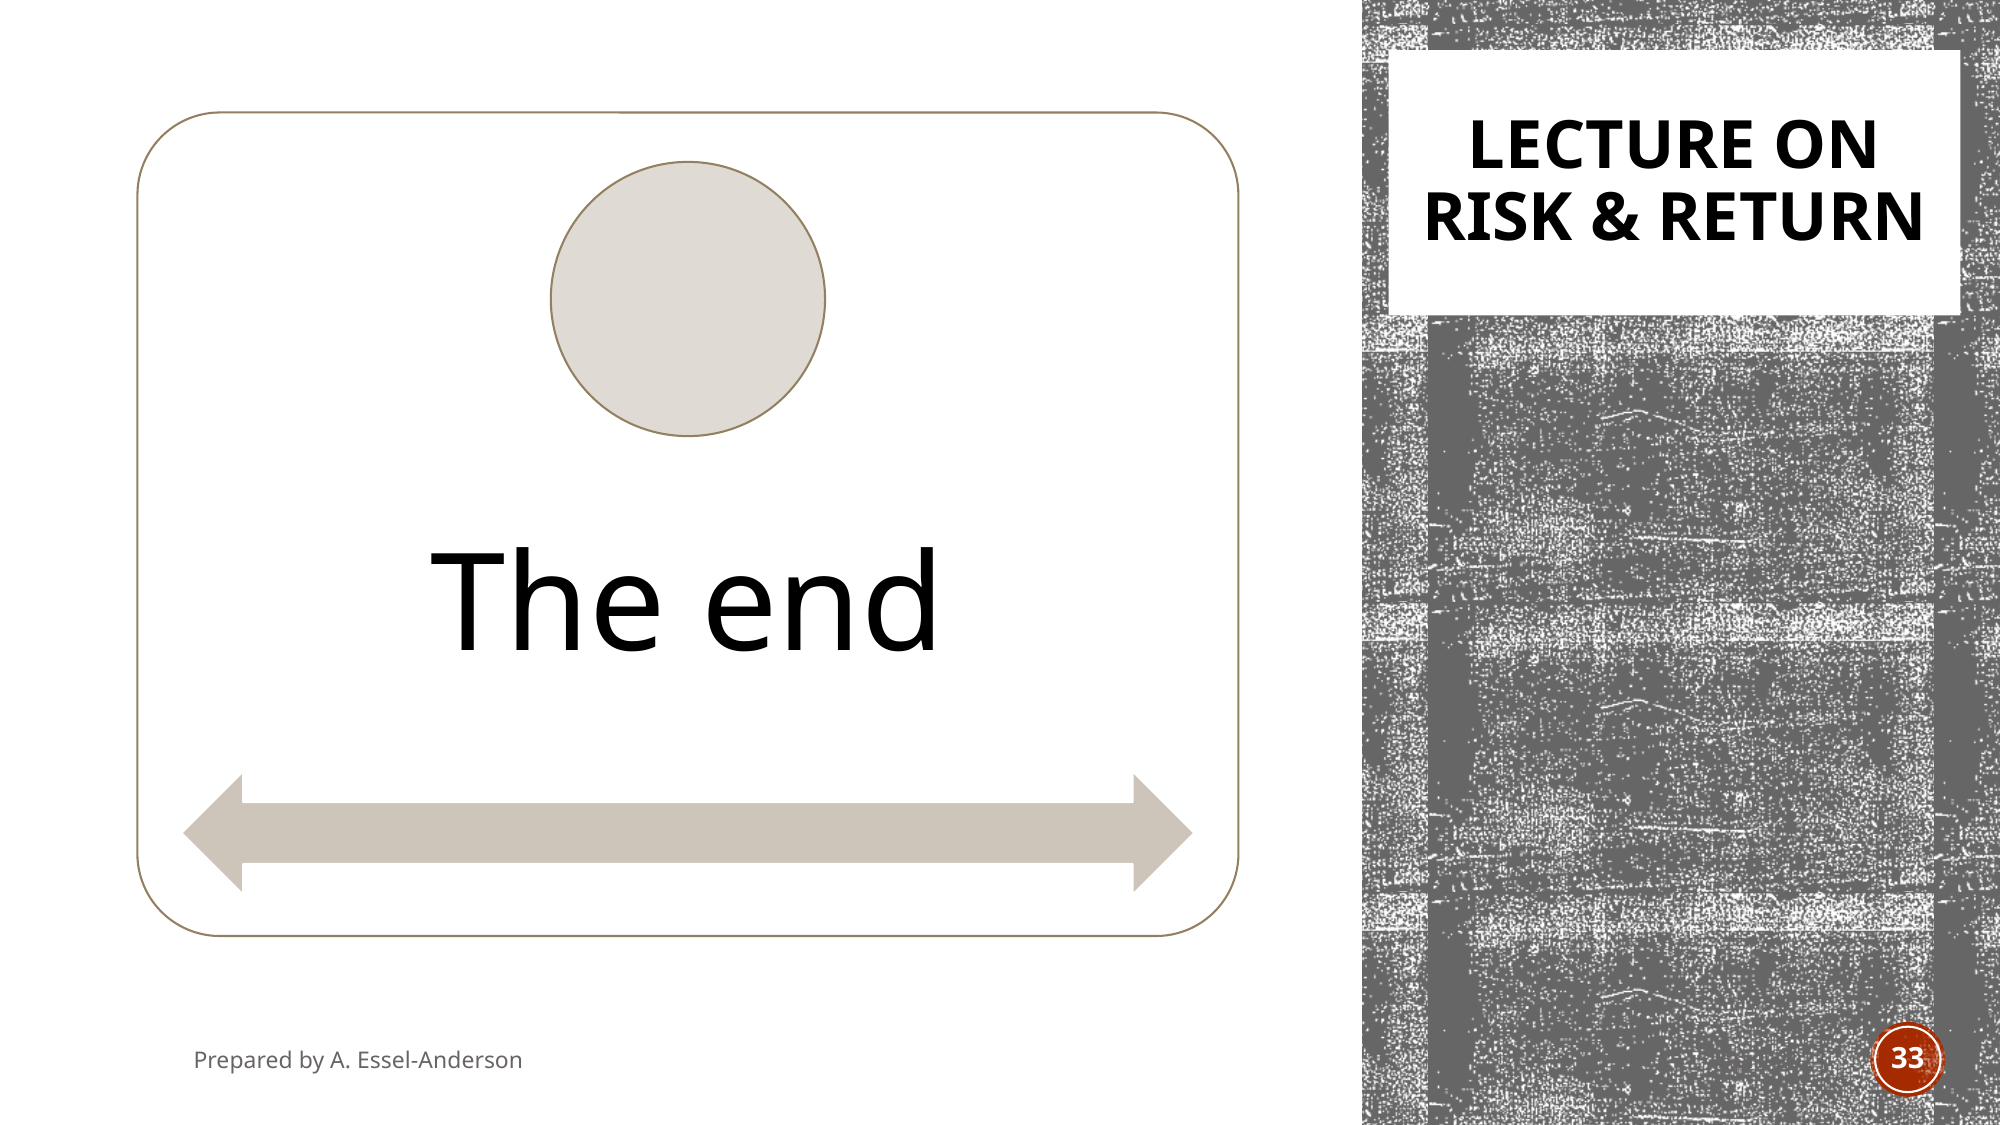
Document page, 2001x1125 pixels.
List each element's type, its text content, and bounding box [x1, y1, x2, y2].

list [140, 115, 1236, 933]
footer Prepared by A. Essel-Anderson [178, 1028, 1217, 1089]
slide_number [1306, 1028, 1844, 1089]
slide_number 33 [1855, 1028, 1961, 1089]
title Lecture on Risk & Return [1388, 50, 1961, 316]
